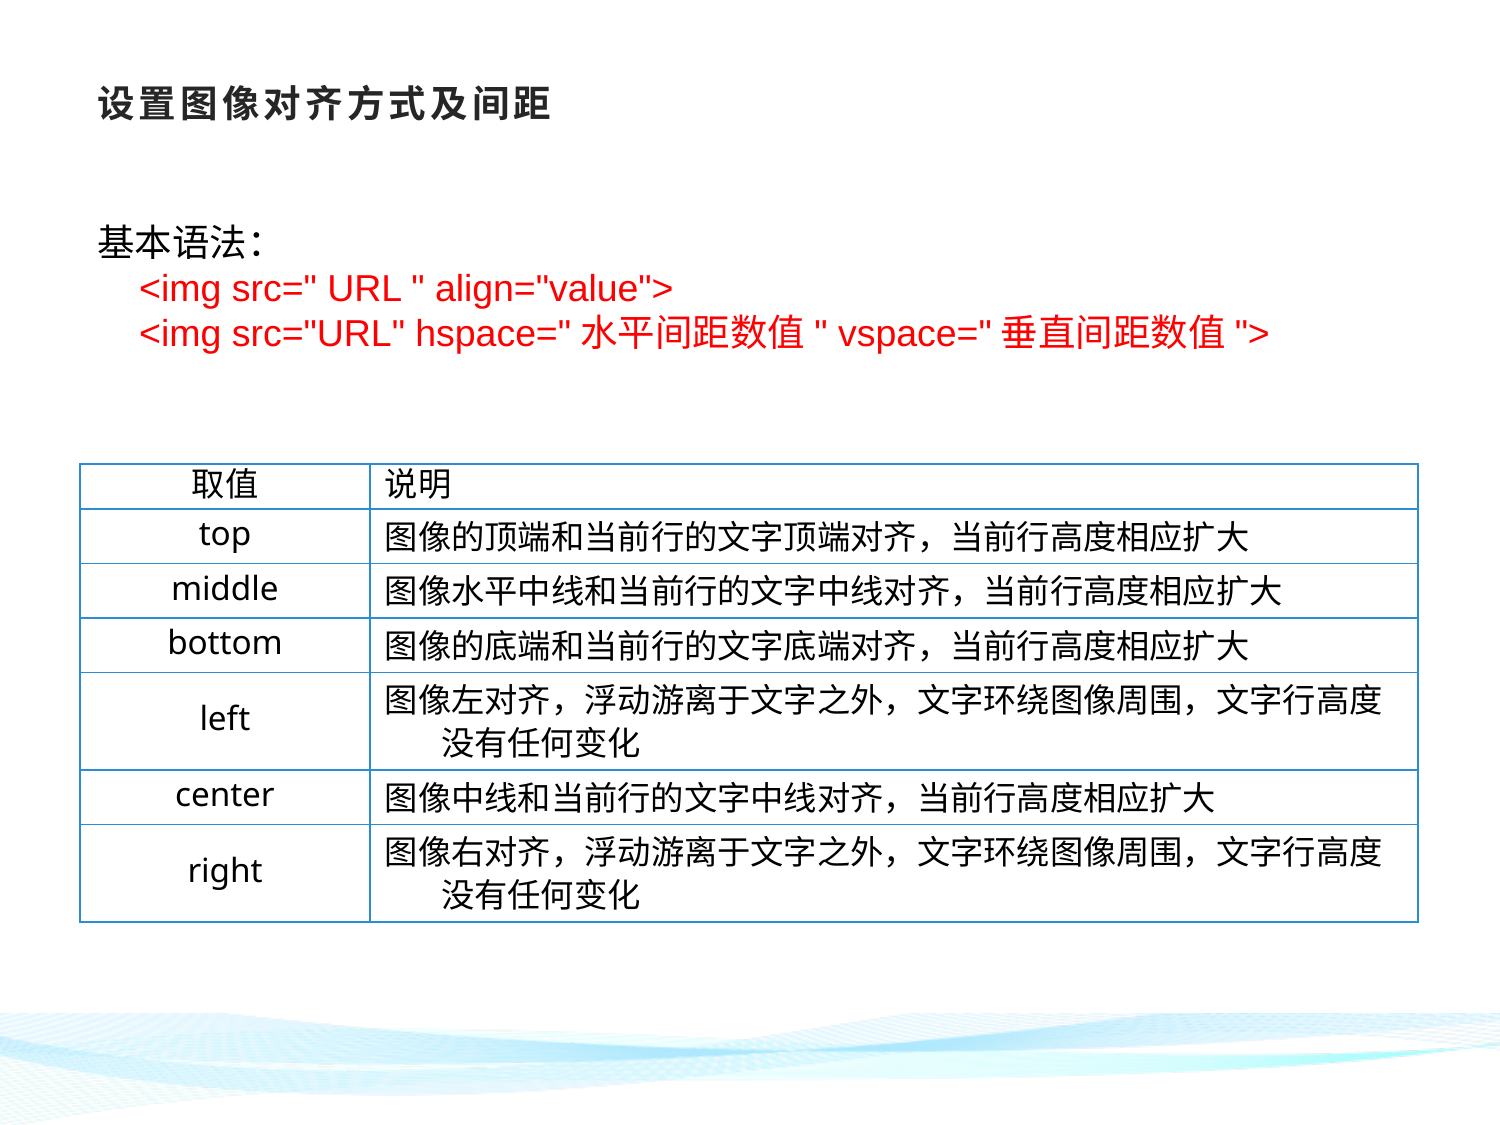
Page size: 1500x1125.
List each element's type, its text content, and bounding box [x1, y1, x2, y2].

table_cell 图像左对齐，浮动游离于文字之外，文字环绕图像周围，文字行高度没有任何变化 [371, 673, 1417, 769]
table_header 取值 [81, 465, 369, 508]
table_header 说明 [371, 465, 1417, 508]
table_cell 图像的顶端和当前行的文字顶端对齐，当前行高度相应扩大 [371, 510, 1417, 563]
table_cell right [81, 825, 369, 921]
text_box 基本语法： <img src=" URL " align="value"> <img src="URL" hspace="水平间距数值" vspace="垂直间距数值"> [82, 211, 1299, 362]
table_cell bottom [81, 619, 369, 672]
title 设置图像对齐方式及间距 [82, 72, 1418, 146]
table_cell center [81, 771, 369, 824]
table_cell 图像中线和当前行的文字中线对齐，当前行高度相应扩大 [371, 771, 1417, 824]
picture [0, 1013, 1500, 1125]
table_cell 图像右对齐，浮动游离于文字之外，文字环绕图像周围，文字行高度没有任何变化 [371, 825, 1417, 921]
table_cell middle [81, 564, 369, 617]
table_cell top [81, 510, 369, 563]
table_cell 图像水平中线和当前行的文字中线对齐，当前行高度相应扩大 [371, 564, 1417, 617]
table_cell 图像的底端和当前行的文字底端对齐，当前行高度相应扩大 [371, 619, 1417, 672]
table_cell left [81, 673, 369, 769]
